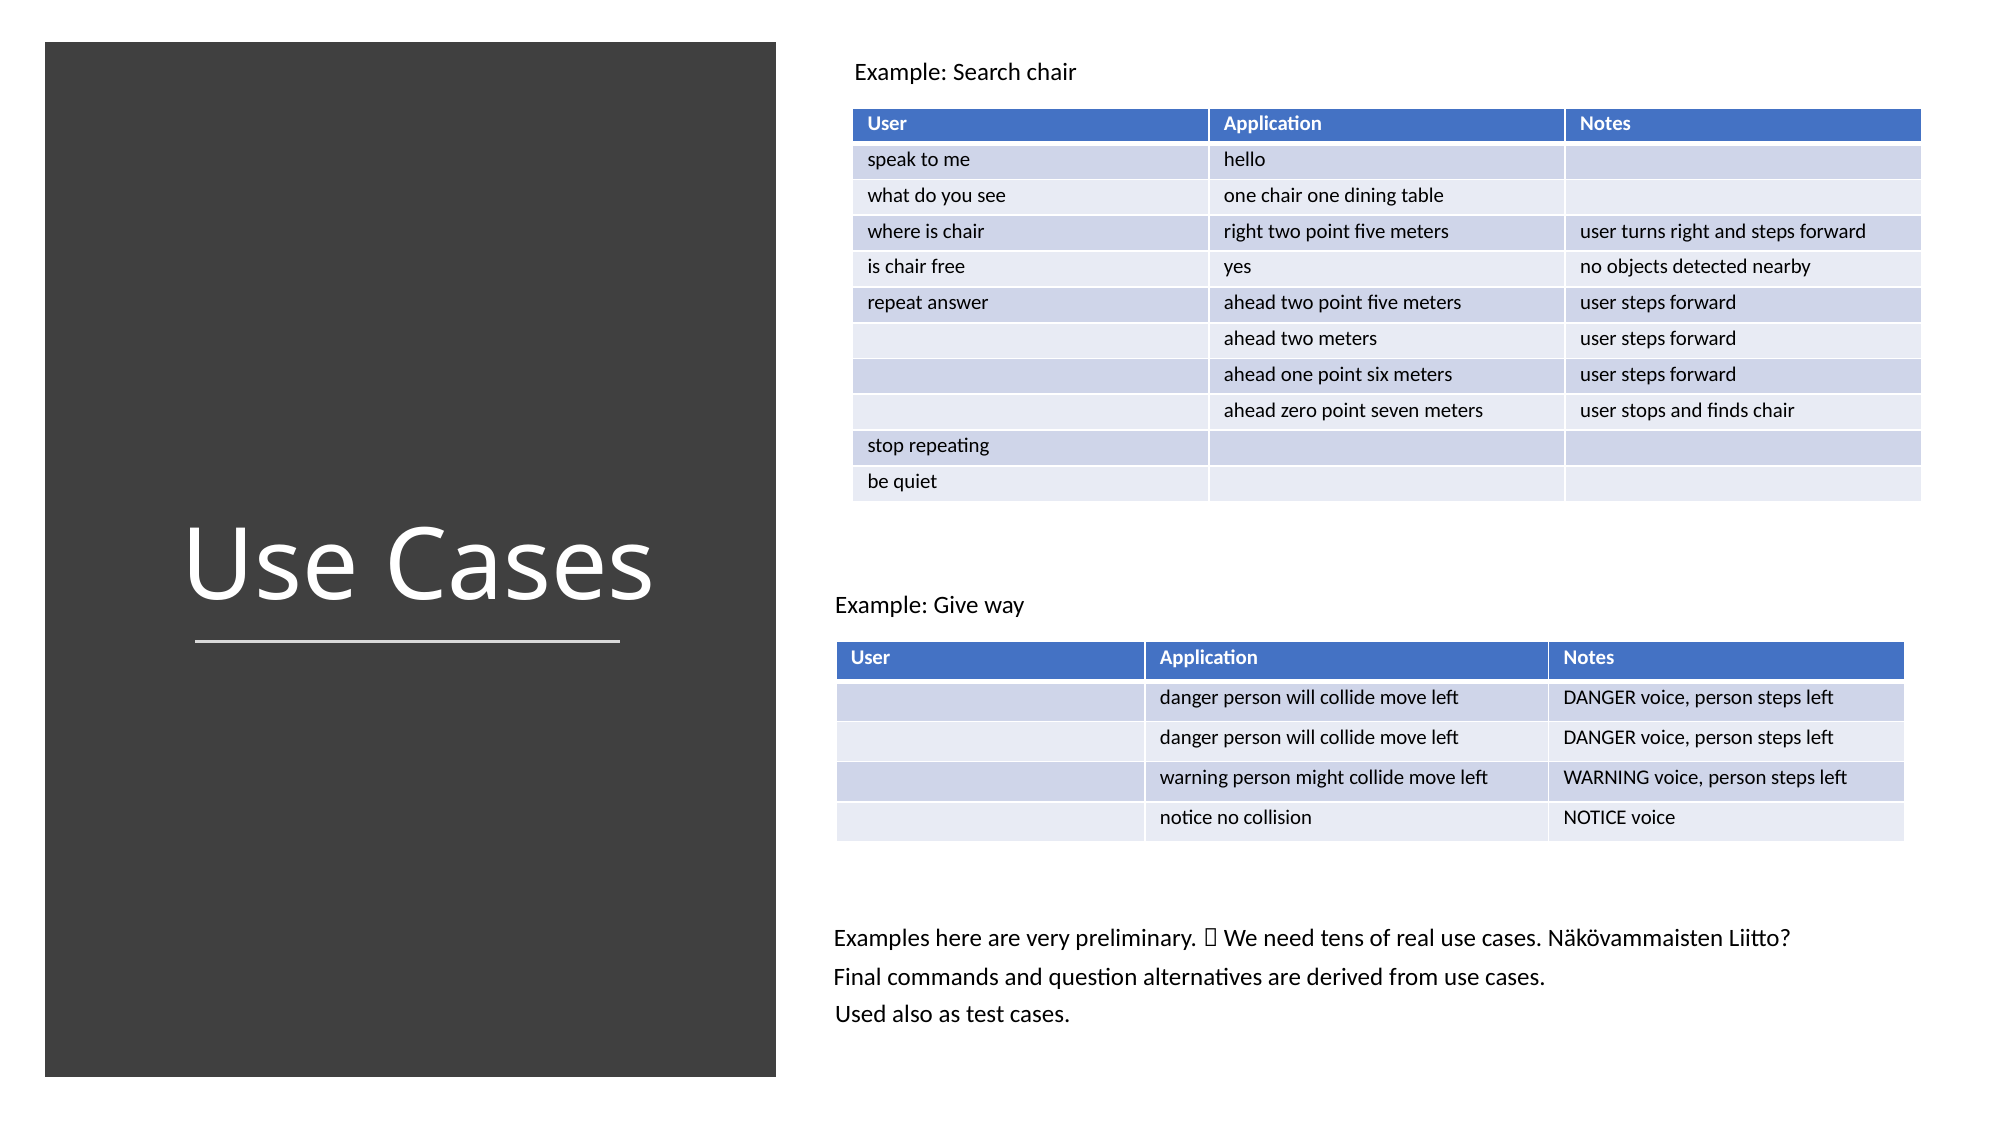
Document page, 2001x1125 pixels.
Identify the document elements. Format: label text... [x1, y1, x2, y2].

table_header Notes [1549, 642, 1904, 679]
table_cell [1566, 467, 1921, 501]
table_cell [1566, 431, 1921, 465]
table_cell [853, 395, 1208, 429]
table_cell [837, 684, 1144, 721]
text_box Use Cases [82, 149, 756, 629]
table_cell DANGER voice, person steps left [1549, 684, 1904, 721]
table_cell DANGER voice, person steps left [1549, 722, 1904, 761]
table_cell WARNING voice, person steps left [1549, 762, 1904, 801]
table_cell [1566, 146, 1921, 179]
table_cell [837, 762, 1144, 801]
table_cell what do you see [853, 180, 1208, 214]
table_cell speak to me [853, 146, 1208, 179]
table_cell warning person might collide move left [1146, 762, 1548, 801]
table_cell [1210, 431, 1564, 465]
table_cell [837, 803, 1144, 841]
table_header Notes [1566, 109, 1921, 141]
table_cell where is chair [853, 216, 1208, 250]
text_box Used also as test cases. [820, 990, 1086, 1036]
table_cell one chair one dining table [1210, 180, 1564, 214]
table_cell no objects detected nearby [1566, 252, 1921, 286]
text_box Example: Search chair [839, 47, 1093, 93]
table_header User [837, 642, 1144, 679]
table_header Application [1146, 642, 1548, 679]
table_cell danger person will collide move left [1146, 722, 1548, 761]
table_cell hello [1210, 146, 1564, 179]
text_box Examples here are very preliminary.  We need tens of real use cases. Näkövammaisten Liitto? [819, 914, 1868, 959]
text_box Final commands and question alternatives are derived from use cases. [818, 952, 1562, 998]
table_cell user steps forward [1566, 324, 1921, 358]
text_box Example: Give way [820, 581, 1040, 626]
table_cell [853, 359, 1208, 393]
table_cell danger person will collide move left [1146, 684, 1548, 721]
table_cell right two point five meters [1210, 216, 1564, 250]
table_cell be quiet [853, 467, 1208, 501]
table_cell ahead two meters [1210, 324, 1564, 358]
table_cell NOTICE voice [1549, 803, 1904, 841]
table_cell yes [1210, 252, 1564, 286]
table_cell is chair free [853, 252, 1208, 286]
text_box [54, 52, 767, 1067]
table_cell [1566, 180, 1921, 214]
table_cell ahead two point five meters [1210, 288, 1564, 322]
table_cell notice no collision [1146, 803, 1548, 841]
table_cell user turns right and steps forward [1566, 216, 1921, 250]
table_cell repeat answer [853, 288, 1208, 322]
table_header Application [1210, 109, 1564, 141]
table_cell [837, 722, 1144, 761]
table_cell user steps forward [1566, 288, 1921, 322]
table_cell [853, 324, 1208, 358]
table_cell ahead one point six meters [1210, 359, 1564, 393]
table_cell ahead zero point seven meters [1210, 395, 1564, 429]
table_cell user stops and finds chair [1566, 395, 1921, 429]
table_header User [853, 109, 1208, 141]
table_cell stop repeating [853, 431, 1208, 465]
table_cell user steps forward [1566, 359, 1921, 393]
table_cell [1210, 467, 1564, 501]
